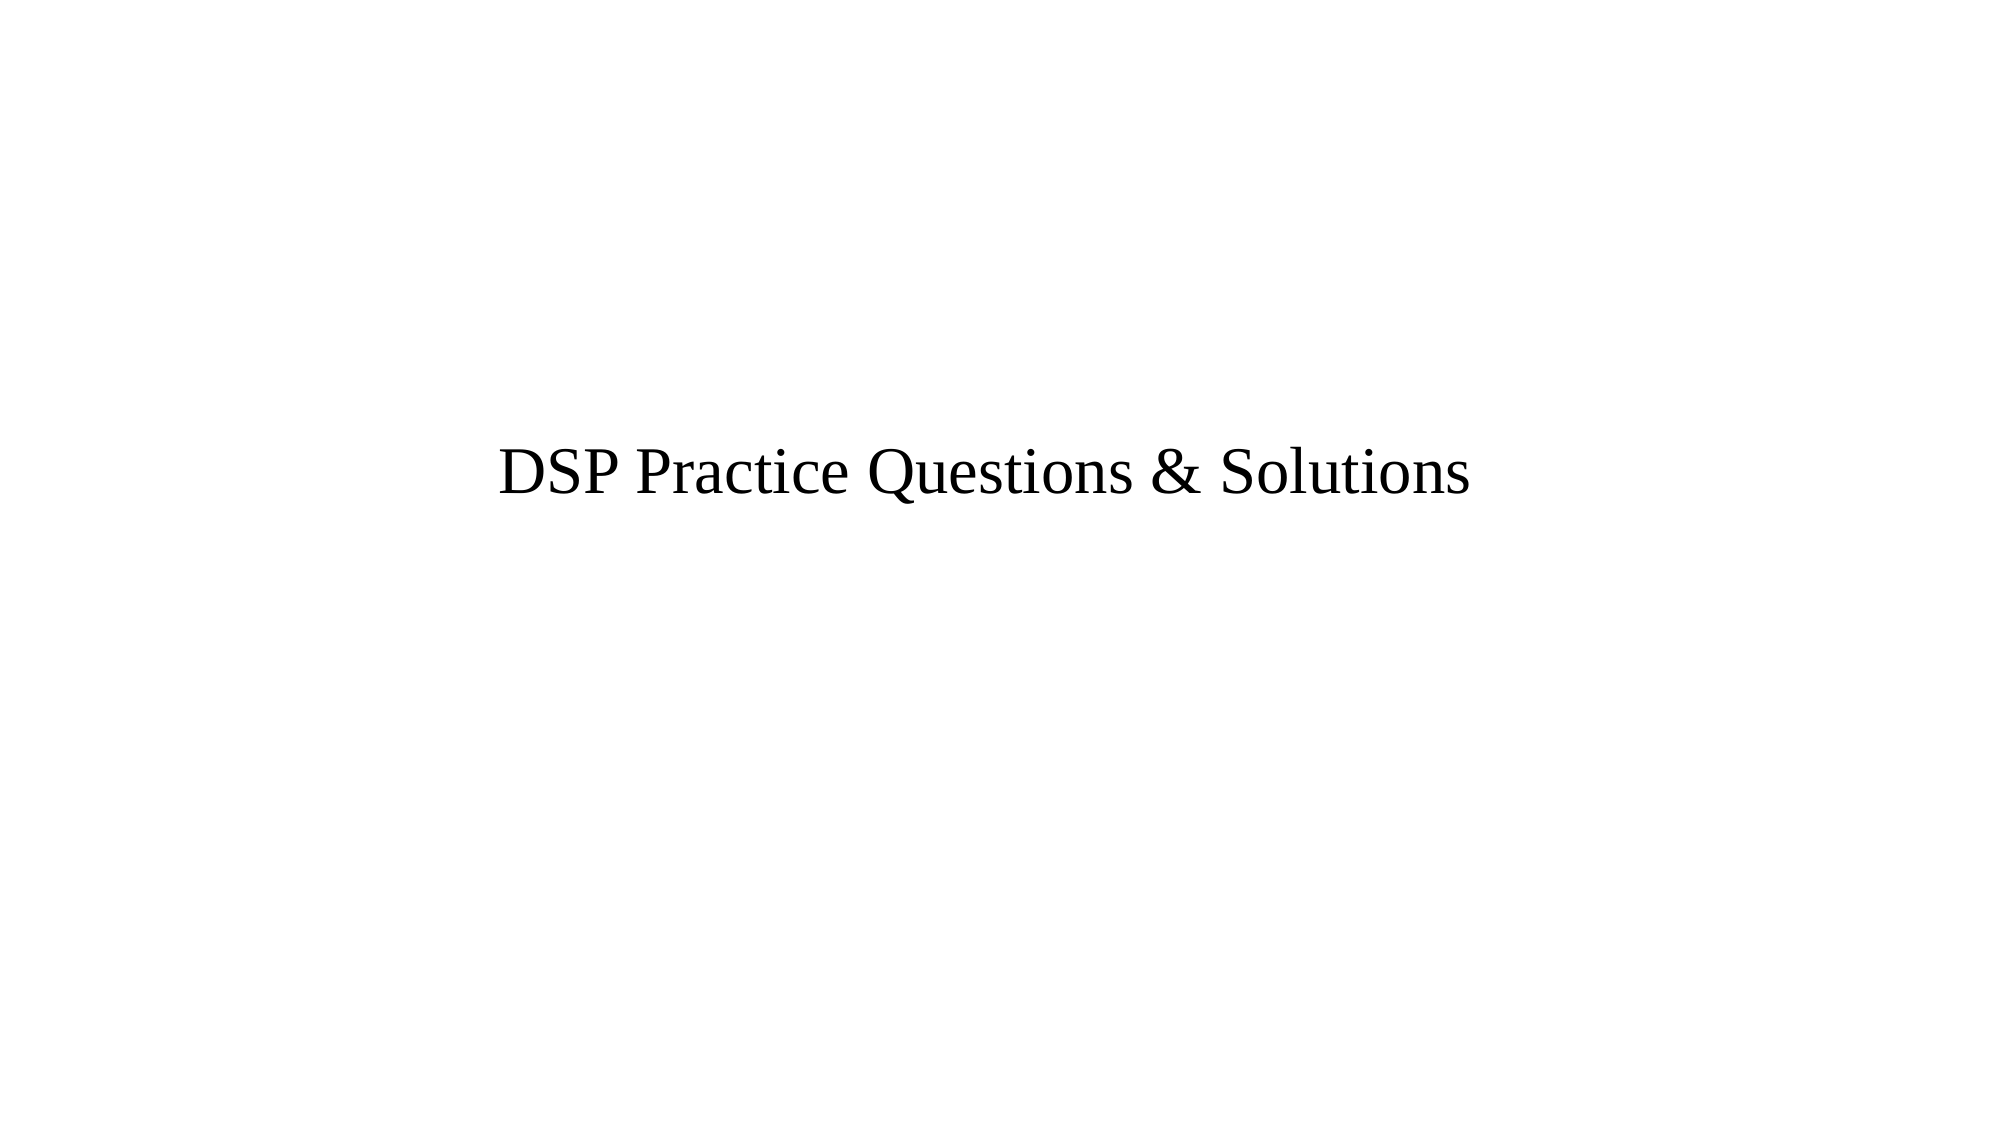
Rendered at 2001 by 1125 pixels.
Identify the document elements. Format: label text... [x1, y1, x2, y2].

subtitle DSP Practice Questions & Solutions [235, 428, 1736, 701]
